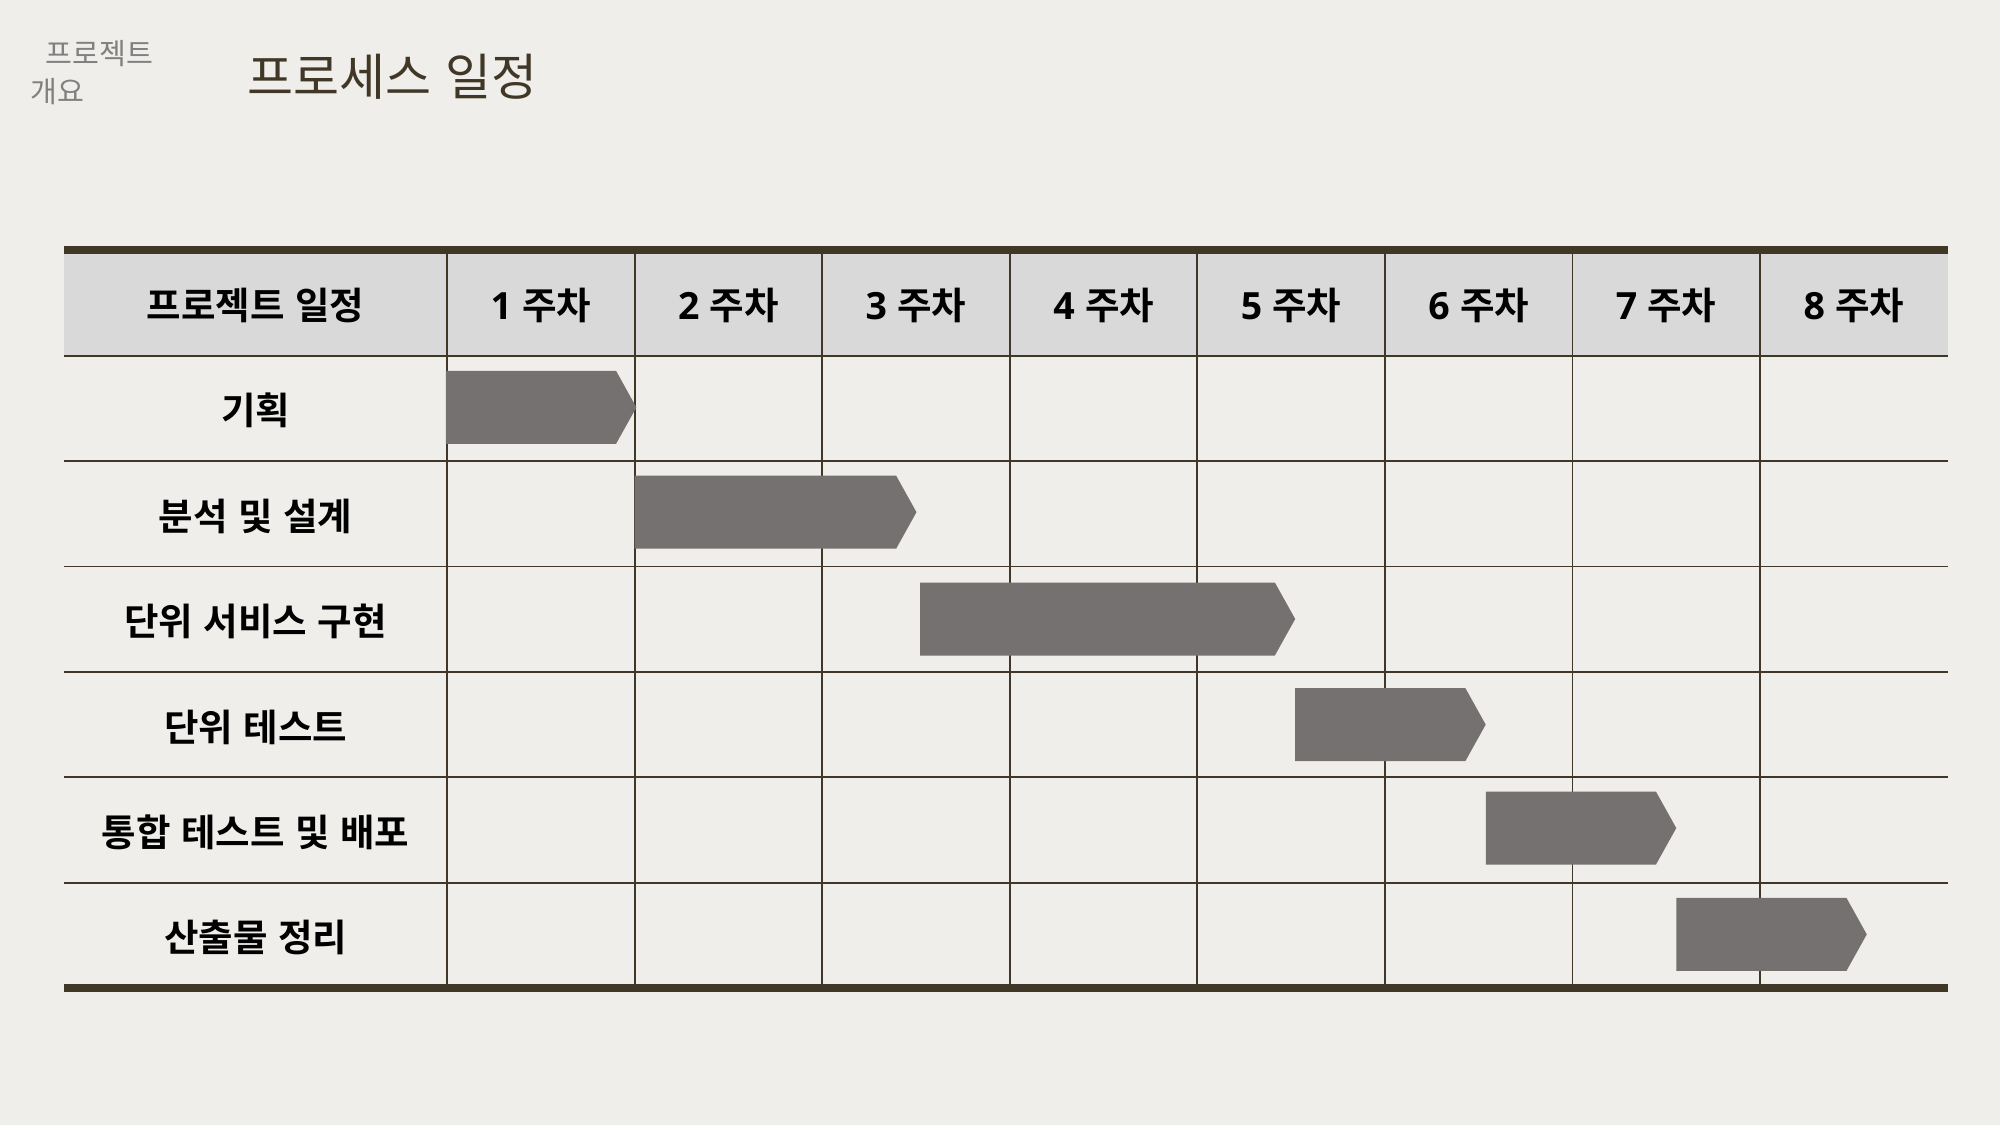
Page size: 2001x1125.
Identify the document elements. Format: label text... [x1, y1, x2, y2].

table_cell [1011, 884, 1196, 984]
table_cell [636, 884, 821, 984]
table_cell 단위 테스트 [64, 673, 446, 776]
table_header 프로젝트 일정 [64, 254, 446, 355]
table_cell [448, 462, 634, 566]
table_cell [1386, 884, 1572, 984]
table_cell [636, 550, 821, 566]
table_cell 단위 서비스 구현 [64, 567, 446, 671]
table_cell [448, 357, 634, 399]
table_cell [636, 462, 821, 474]
table_cell [1573, 778, 1759, 882]
table_cell [448, 673, 634, 776]
table_cell [1761, 673, 1948, 776]
table_cell [823, 673, 1009, 776]
table_cell [1386, 778, 1572, 882]
table_cell [1386, 357, 1572, 460]
table_cell [1573, 673, 1759, 776]
table_cell [1011, 673, 1196, 776]
table_cell [1011, 357, 1196, 460]
table_cell [1011, 657, 1196, 671]
text_box 프로젝트 개요 [15, 26, 219, 118]
table_cell 기획 [64, 357, 446, 460]
table_cell [1011, 462, 1196, 566]
table_cell [823, 567, 1009, 671]
table_header 7주차 [1573, 254, 1759, 355]
table_cell [636, 673, 821, 776]
table_cell [1198, 884, 1384, 984]
table_header 2주차 [636, 254, 821, 355]
table_header 4주차 [1011, 254, 1196, 355]
table_header 5주차 [1198, 254, 1384, 355]
table_cell [1198, 778, 1384, 882]
table_cell [1573, 567, 1759, 671]
table_cell 통합 테스트 및 배포 [64, 778, 446, 882]
table_cell [823, 884, 1009, 984]
table_header 3주차 [823, 254, 1009, 355]
table_cell [1761, 884, 1948, 984]
table_cell [448, 884, 634, 984]
table_cell [1198, 567, 1384, 671]
table_cell [448, 778, 634, 882]
table_header 6주차 [1386, 254, 1572, 355]
table_cell [1386, 462, 1572, 566]
table_cell [636, 357, 821, 460]
text_box [1675, 896, 1868, 972]
text_box [633, 474, 918, 550]
table_cell [823, 462, 1009, 566]
table_cell [1573, 357, 1759, 460]
table_cell [1386, 567, 1572, 671]
table_cell [1386, 673, 1572, 776]
table_cell [636, 567, 821, 671]
table_cell [1761, 567, 1948, 671]
text_box [1484, 790, 1678, 866]
table_header 1주차 [448, 254, 634, 355]
table_cell 산출물 정리 [64, 884, 446, 984]
table_header 8주차 [1761, 254, 1948, 355]
table_cell 분석 및 설계 [64, 462, 446, 566]
text_box [1294, 687, 1487, 763]
table_cell [1761, 462, 1948, 566]
table_cell [448, 416, 634, 460]
table_cell [1011, 567, 1196, 581]
table_cell [1761, 778, 1948, 882]
table_cell [823, 357, 1009, 460]
table_cell [448, 567, 634, 671]
table_cell [1573, 884, 1759, 984]
text_box 프로세스 일정 [206, 18, 603, 134]
table_cell [1761, 357, 1948, 460]
table_cell [1198, 357, 1384, 460]
table_cell [823, 778, 1009, 882]
table_cell [1198, 673, 1384, 776]
table_cell [1011, 778, 1196, 882]
table_cell [1198, 462, 1384, 566]
text_box [444, 369, 638, 445]
table_cell [636, 778, 821, 882]
table_cell [1573, 462, 1759, 566]
text_box [919, 581, 1297, 657]
